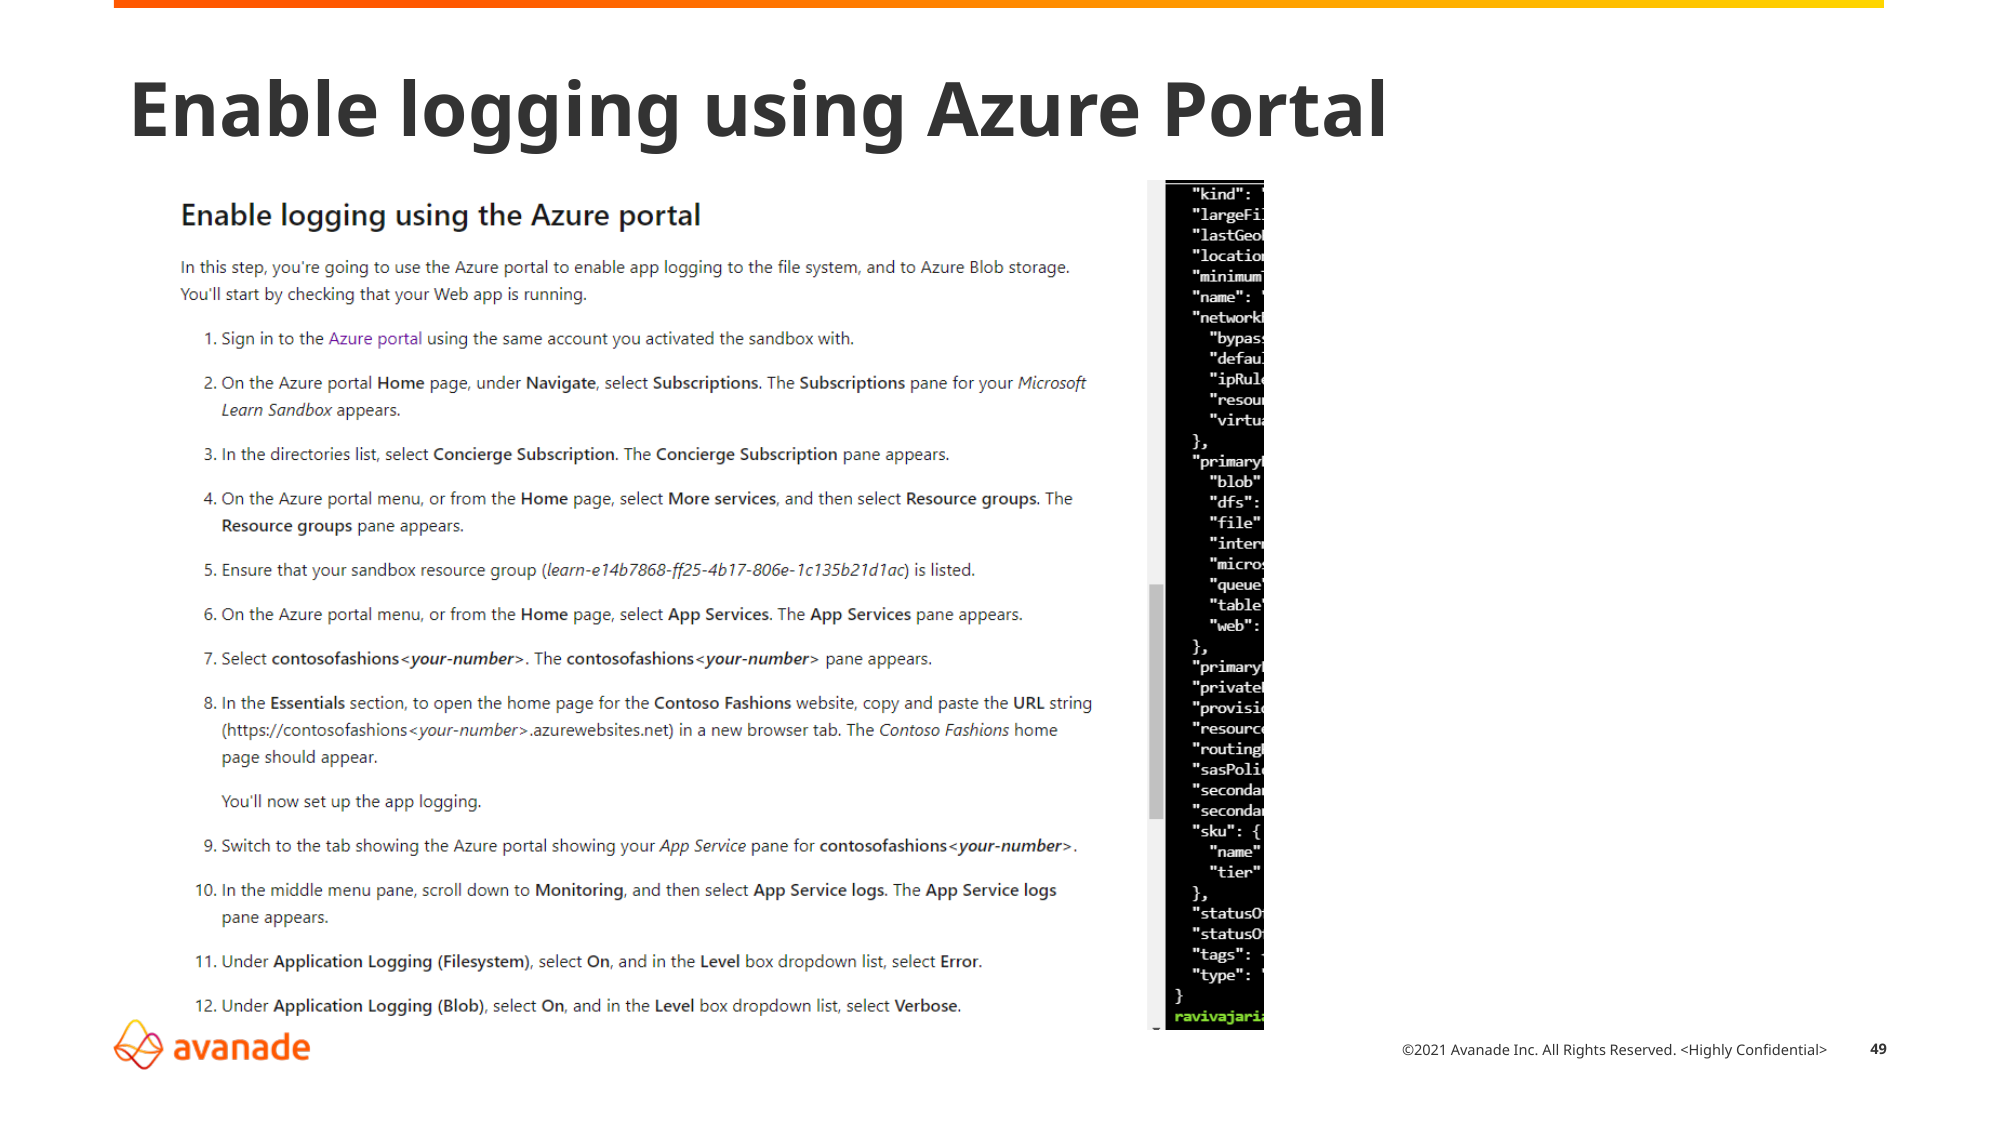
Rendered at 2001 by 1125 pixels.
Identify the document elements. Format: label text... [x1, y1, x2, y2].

title Enable logging using Azure Portal [113, 64, 1883, 228]
picture [93, 180, 1264, 1090]
